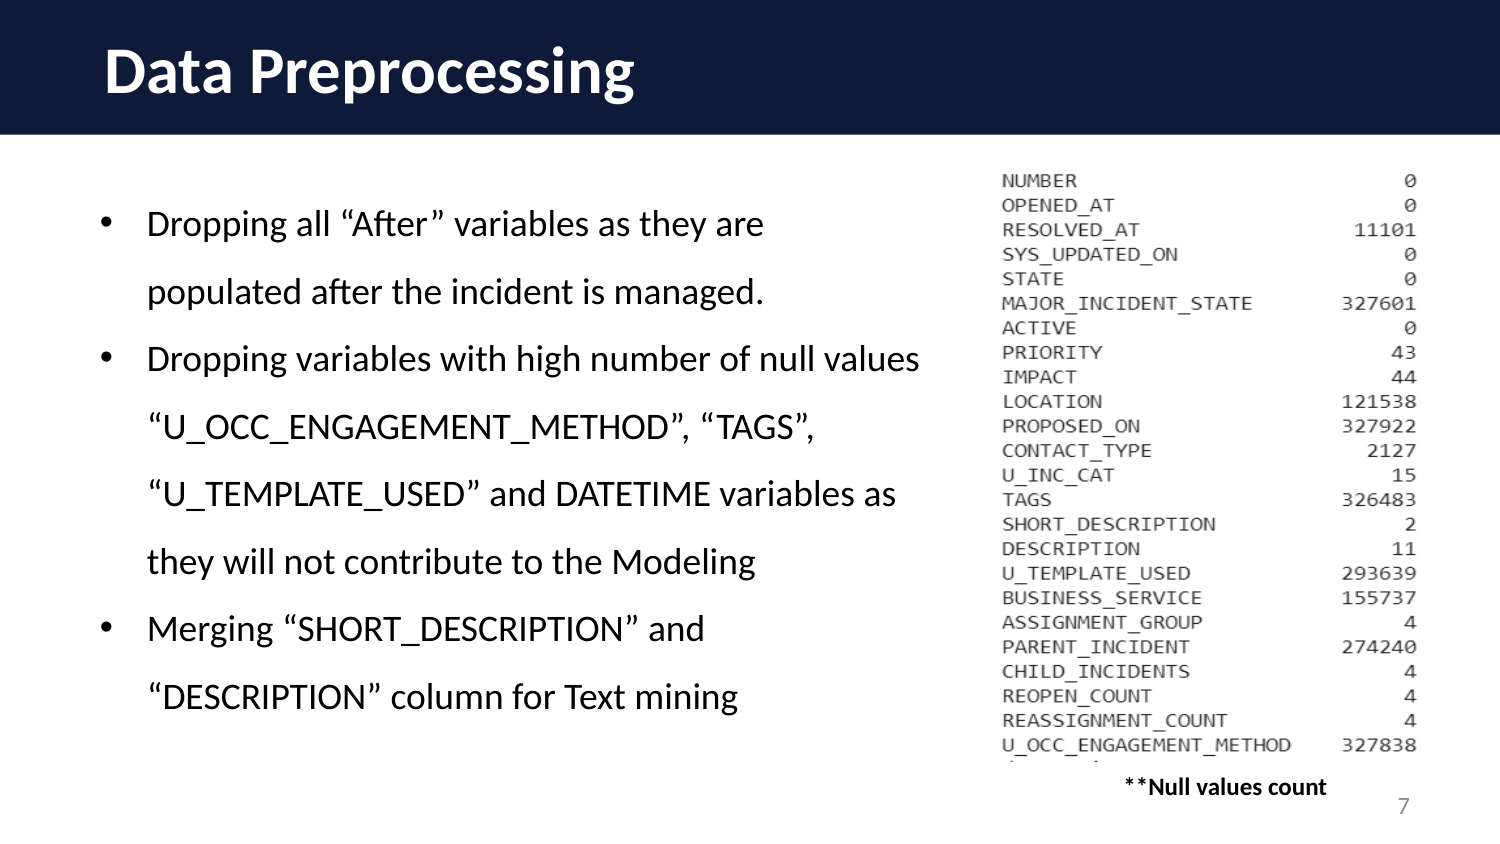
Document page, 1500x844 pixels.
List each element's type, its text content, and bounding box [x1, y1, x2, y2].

slide_number 7 [1074, 782, 1425, 828]
text_box Data Preprocessing [0, 0, 1500, 135]
text_box Dropping all “After” variables as they are populated after the incident is managed. Dropping variables with high number of null values “U_OCC_ENGAGEMENT_METHOD”, “TAGS”, “U_TEMPLATE_USED” and DATETIME variables as they will not contribute to the Modeling Merging “SHORT_DESCRIPTION” and “DESCRIPTION” column for Text mining [85, 169, 940, 792]
picture [986, 157, 1440, 763]
text_box **Null values count [1108, 770, 1363, 808]
